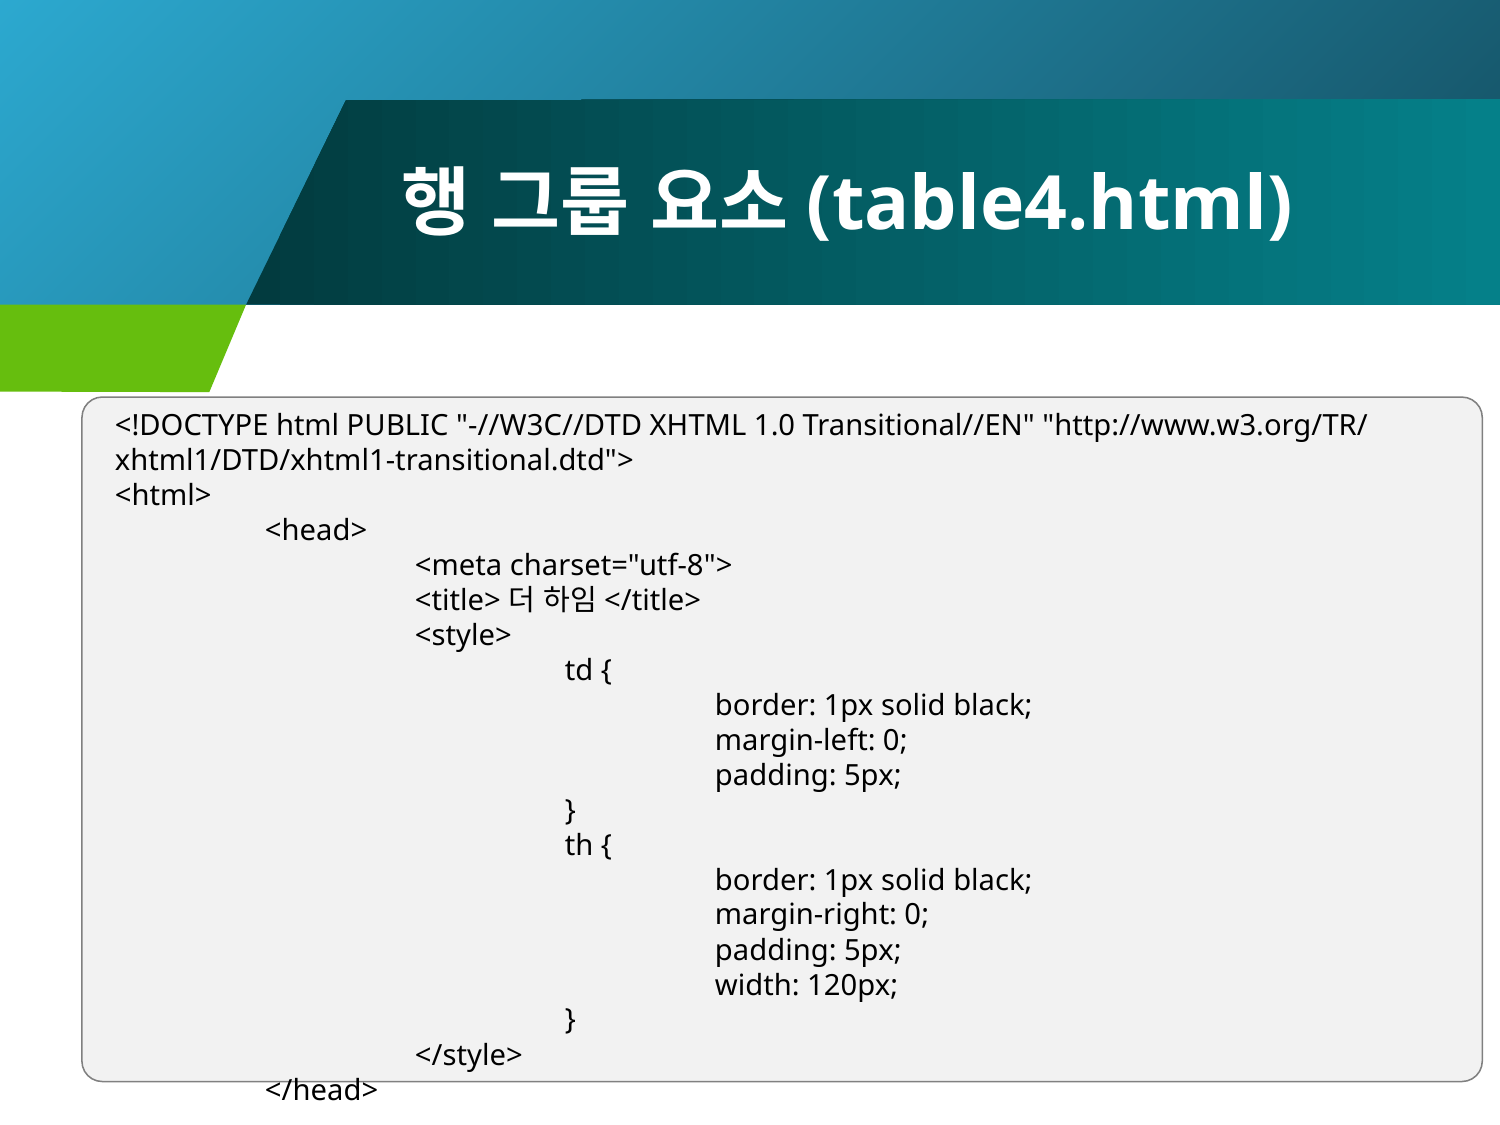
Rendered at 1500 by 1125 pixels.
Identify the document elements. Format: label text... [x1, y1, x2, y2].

text_box [0, 304, 246, 393]
title 행 그룹 요소(table4.html) [386, 105, 1466, 294]
text_box [246, 98, 1500, 305]
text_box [81, 396, 1483, 1082]
text_box [0, 0, 1500, 304]
text_box <!DOCTYPE html PUBLIC "-//W3C//DTD XHTML 1.0 Transitional//EN" "http://www.w3.org/TR/xhtml1/DTD/xhtml1-transitional.dtd"> <html> <head> <meta charset="utf-8"> <title>더 하임</title> <style> td { border: 1px solid black; margin-left: 0; padding: 5px; } th { border: 1px solid black; margin-right: 0; padding: 5px; width: 120px; } </style> </head> [100, 1091, 1459, 1114]
